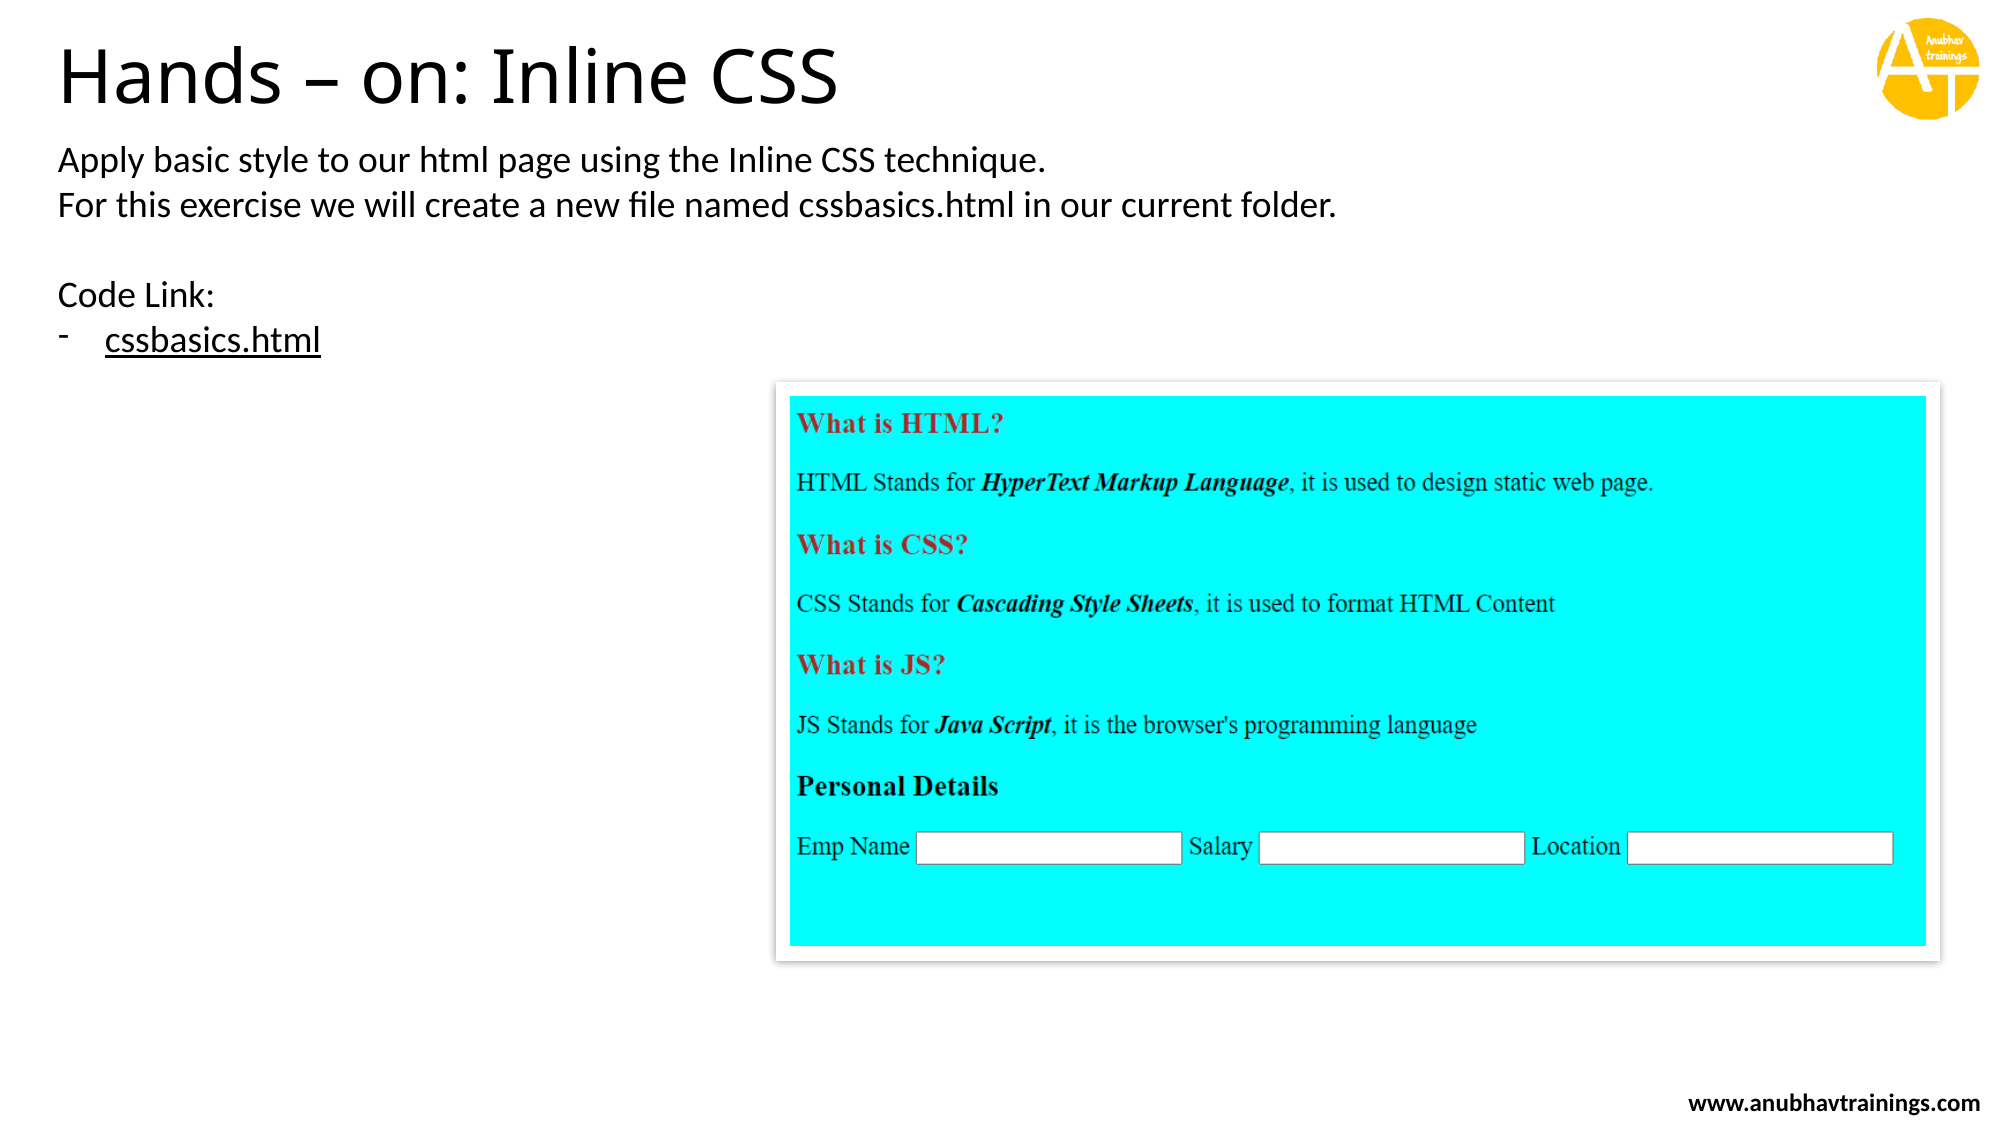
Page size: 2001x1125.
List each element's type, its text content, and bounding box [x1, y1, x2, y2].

footer www.anubhavtrainings.com [1669, 1089, 2000, 1114]
text_box Hands – on: Inline CSS [42, 30, 1866, 127]
picture [790, 395, 1926, 947]
picture [1866, 11, 1985, 128]
text_box Apply basic style to our html page using the Inline CSS technique. For this exercise we will create a new file named cssbasics.html in our current folder. Code Link: cssbasics.html [42, 127, 1874, 368]
